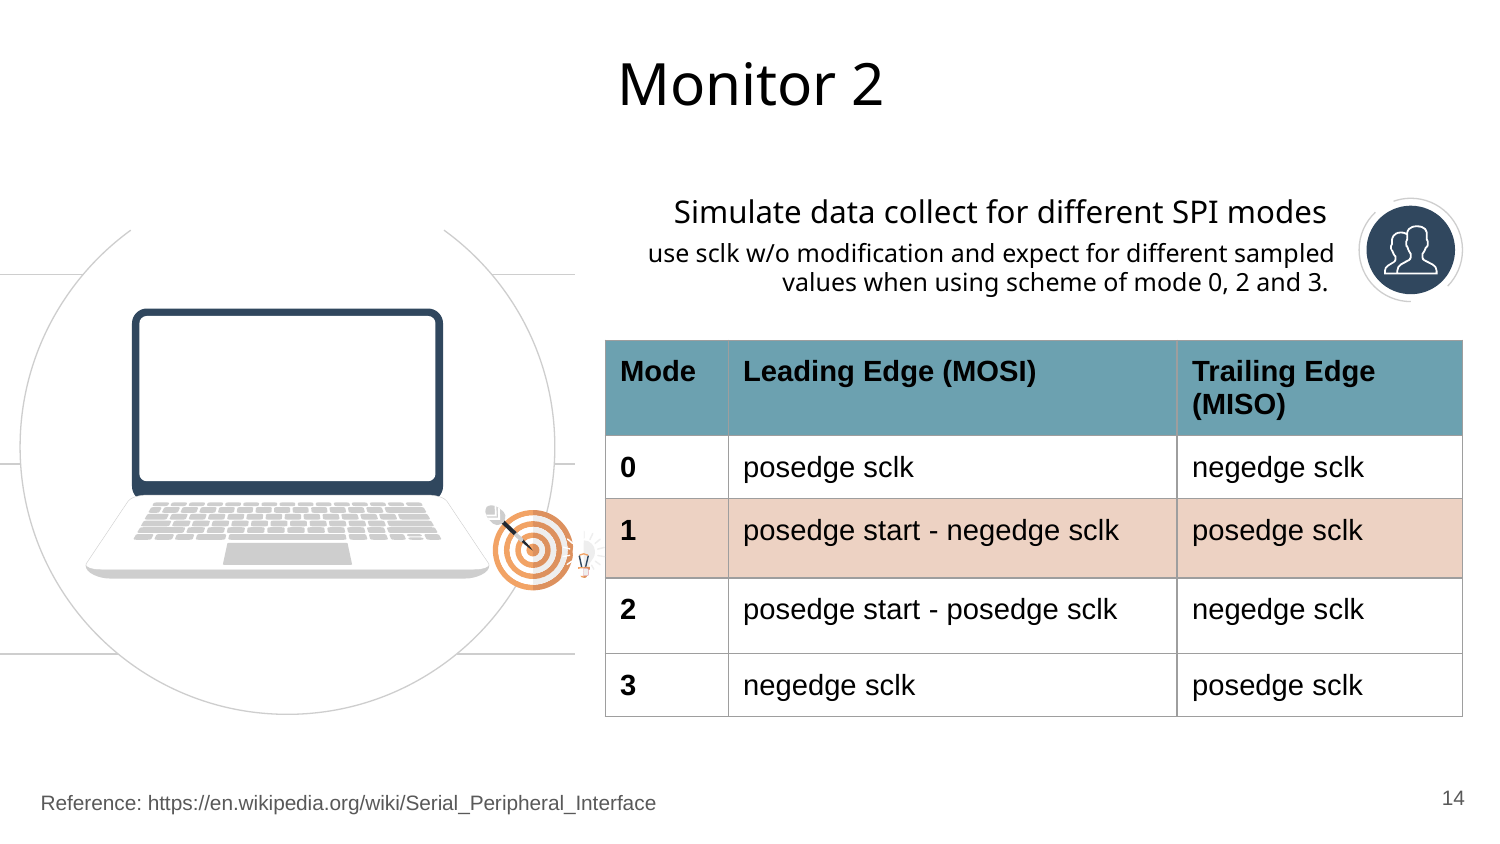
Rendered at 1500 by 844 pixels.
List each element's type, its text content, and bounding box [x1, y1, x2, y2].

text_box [1358, 197, 1463, 302]
table_cell 0 [606, 436, 728, 498]
table_header Leading Edge (MOSI) [729, 341, 1176, 435]
table_cell negedge sclk [729, 654, 1176, 716]
table_cell 2 [606, 579, 728, 653]
table_header Trailing Edge (MISO) [1178, 341, 1462, 435]
text_box Simulate data collect for different SPI modes [586, 186, 1352, 222]
table_cell 3 [606, 654, 728, 716]
text_box Reference: https://en.wikipedia.org/wiki/Serial_Peripheral_Interface [25, 776, 1389, 828]
table_cell posedge start - posedge sclk [729, 579, 1176, 653]
table_cell posedge sclk [1178, 654, 1462, 716]
table_cell 1 [606, 499, 728, 577]
text_box use sclk w/o modification and expect for different sampled values when using scheme of mode 0, 2 and 3. [586, 222, 1352, 310]
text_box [482, 504, 606, 591]
table_cell posedge sclk [1178, 499, 1462, 577]
slide_number ‹#› [1389, 764, 1480, 830]
table_cell negedge sclk [1178, 579, 1462, 653]
table_cell posedge start - negedge sclk [729, 499, 1176, 577]
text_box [0, 229, 575, 715]
table_cell posedge sclk [729, 436, 1176, 498]
table_cell negedge sclk [1178, 436, 1462, 498]
table_header Mode [606, 341, 728, 435]
text_box Monitor 2 [117, 42, 1385, 122]
